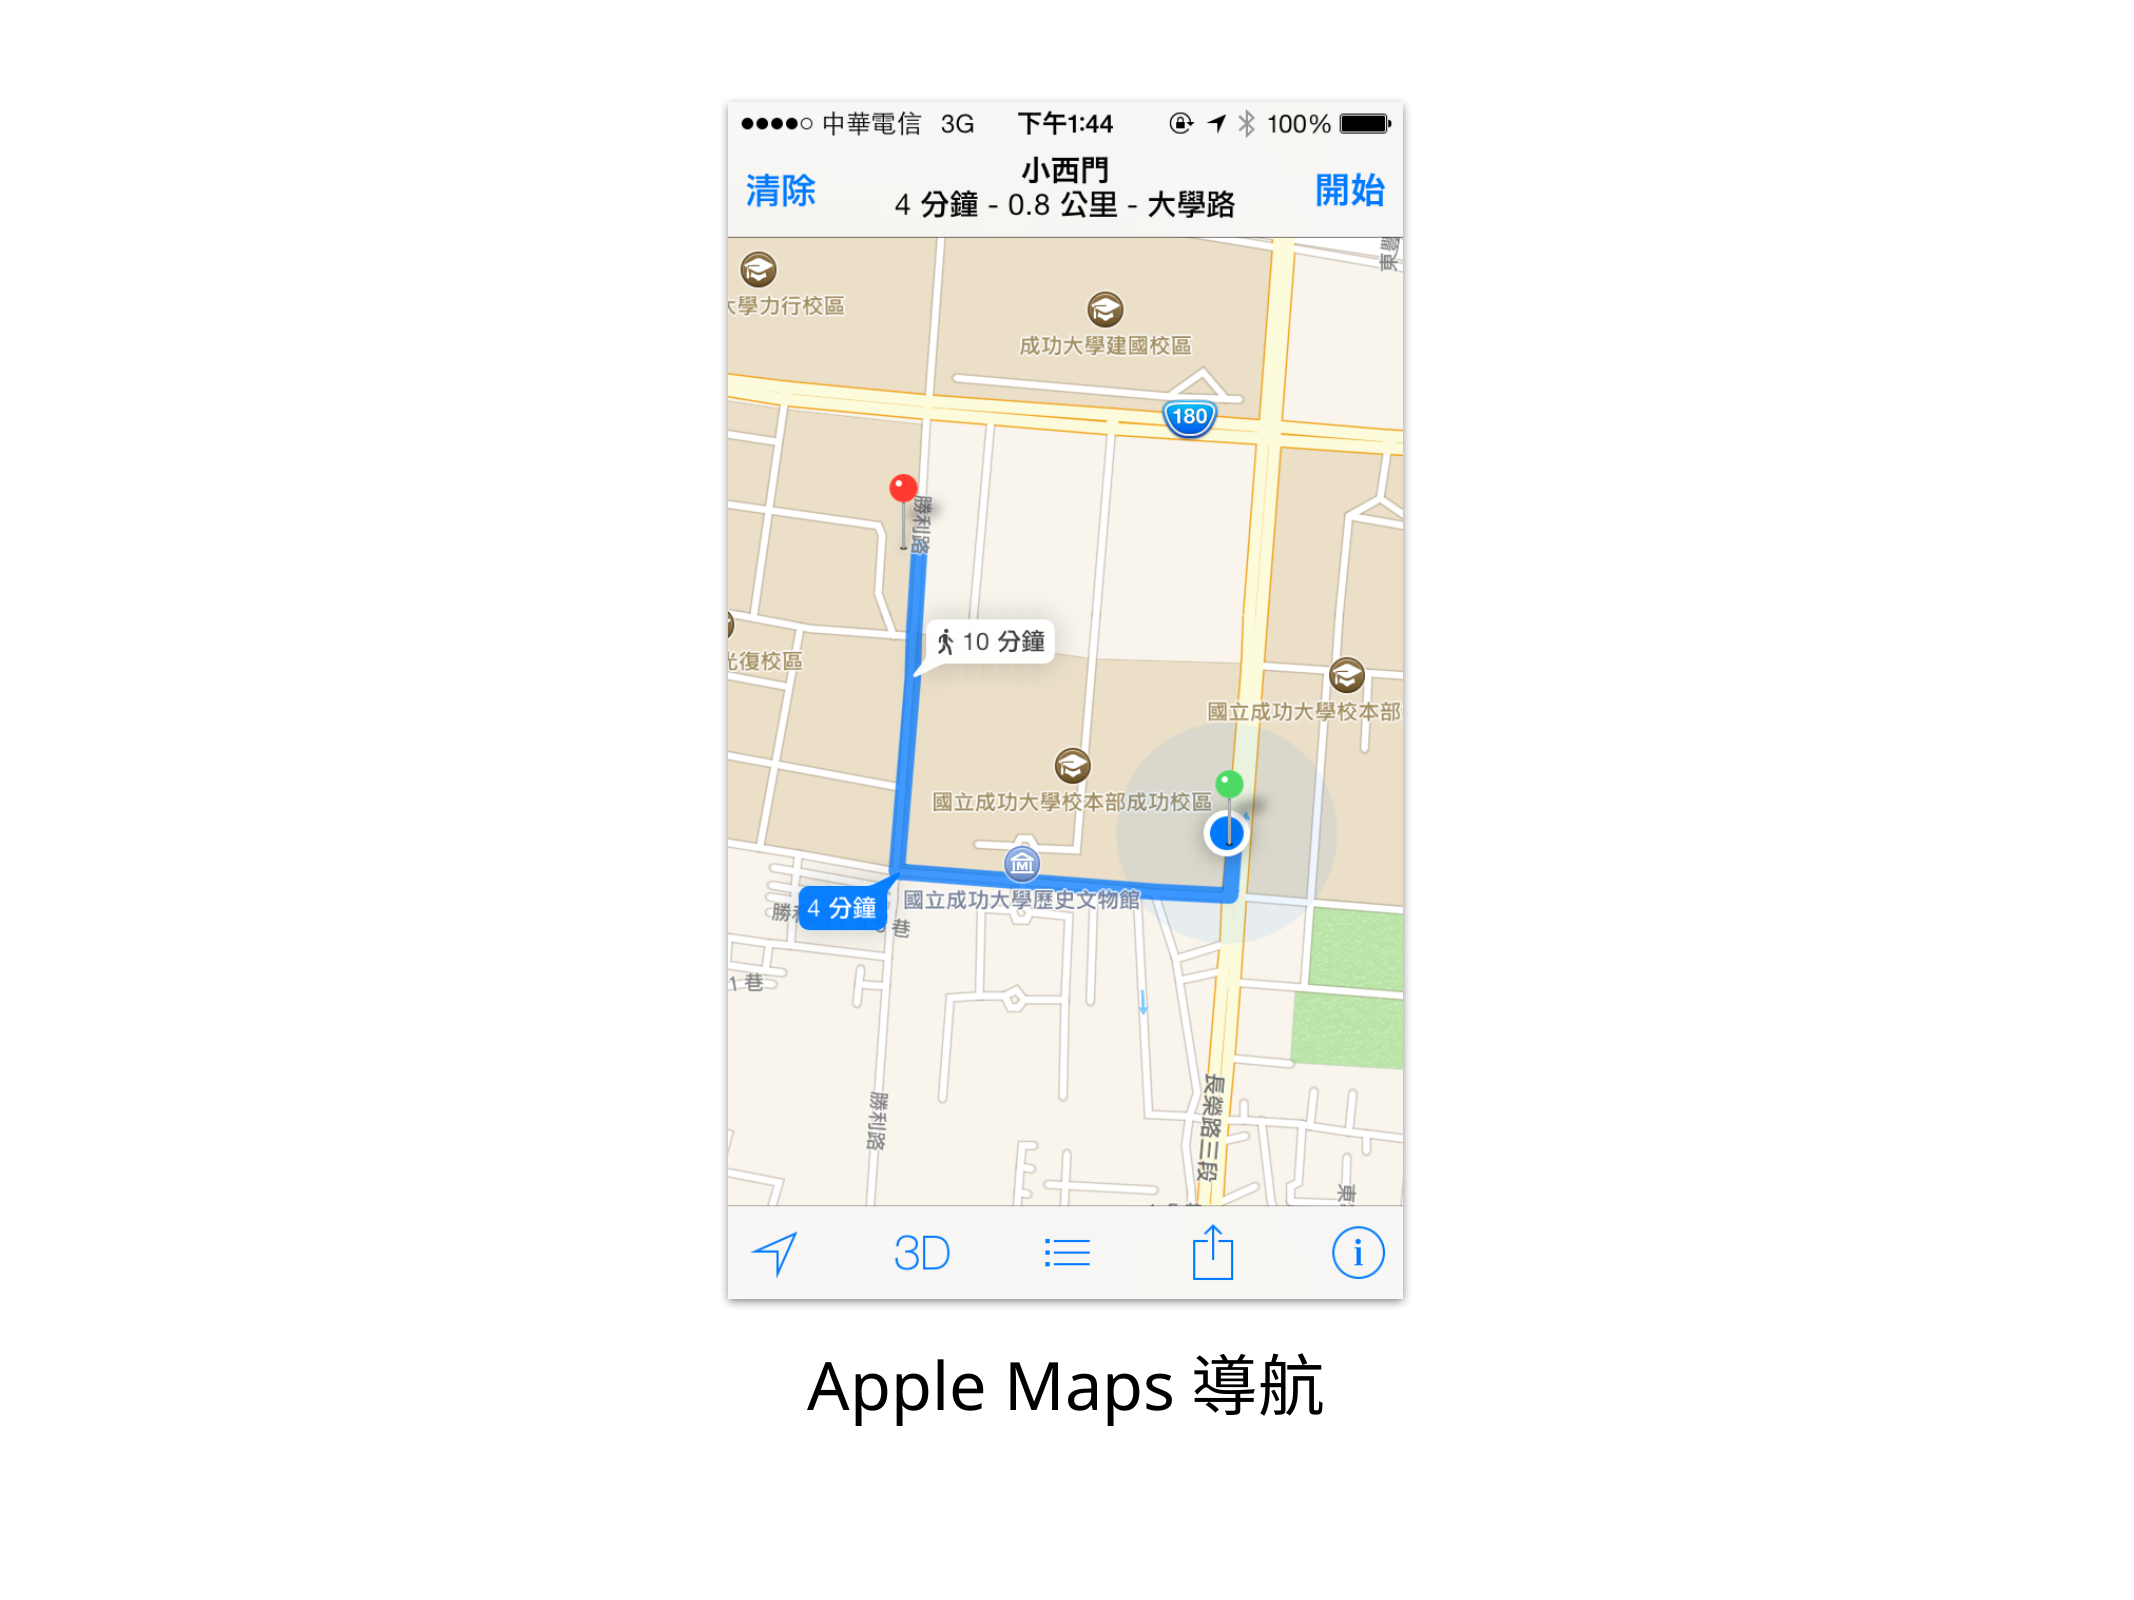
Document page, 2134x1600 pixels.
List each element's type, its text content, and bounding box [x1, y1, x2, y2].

picture [728, 101, 1403, 1299]
list Apple Maps導航 [207, 1343, 1926, 1530]
